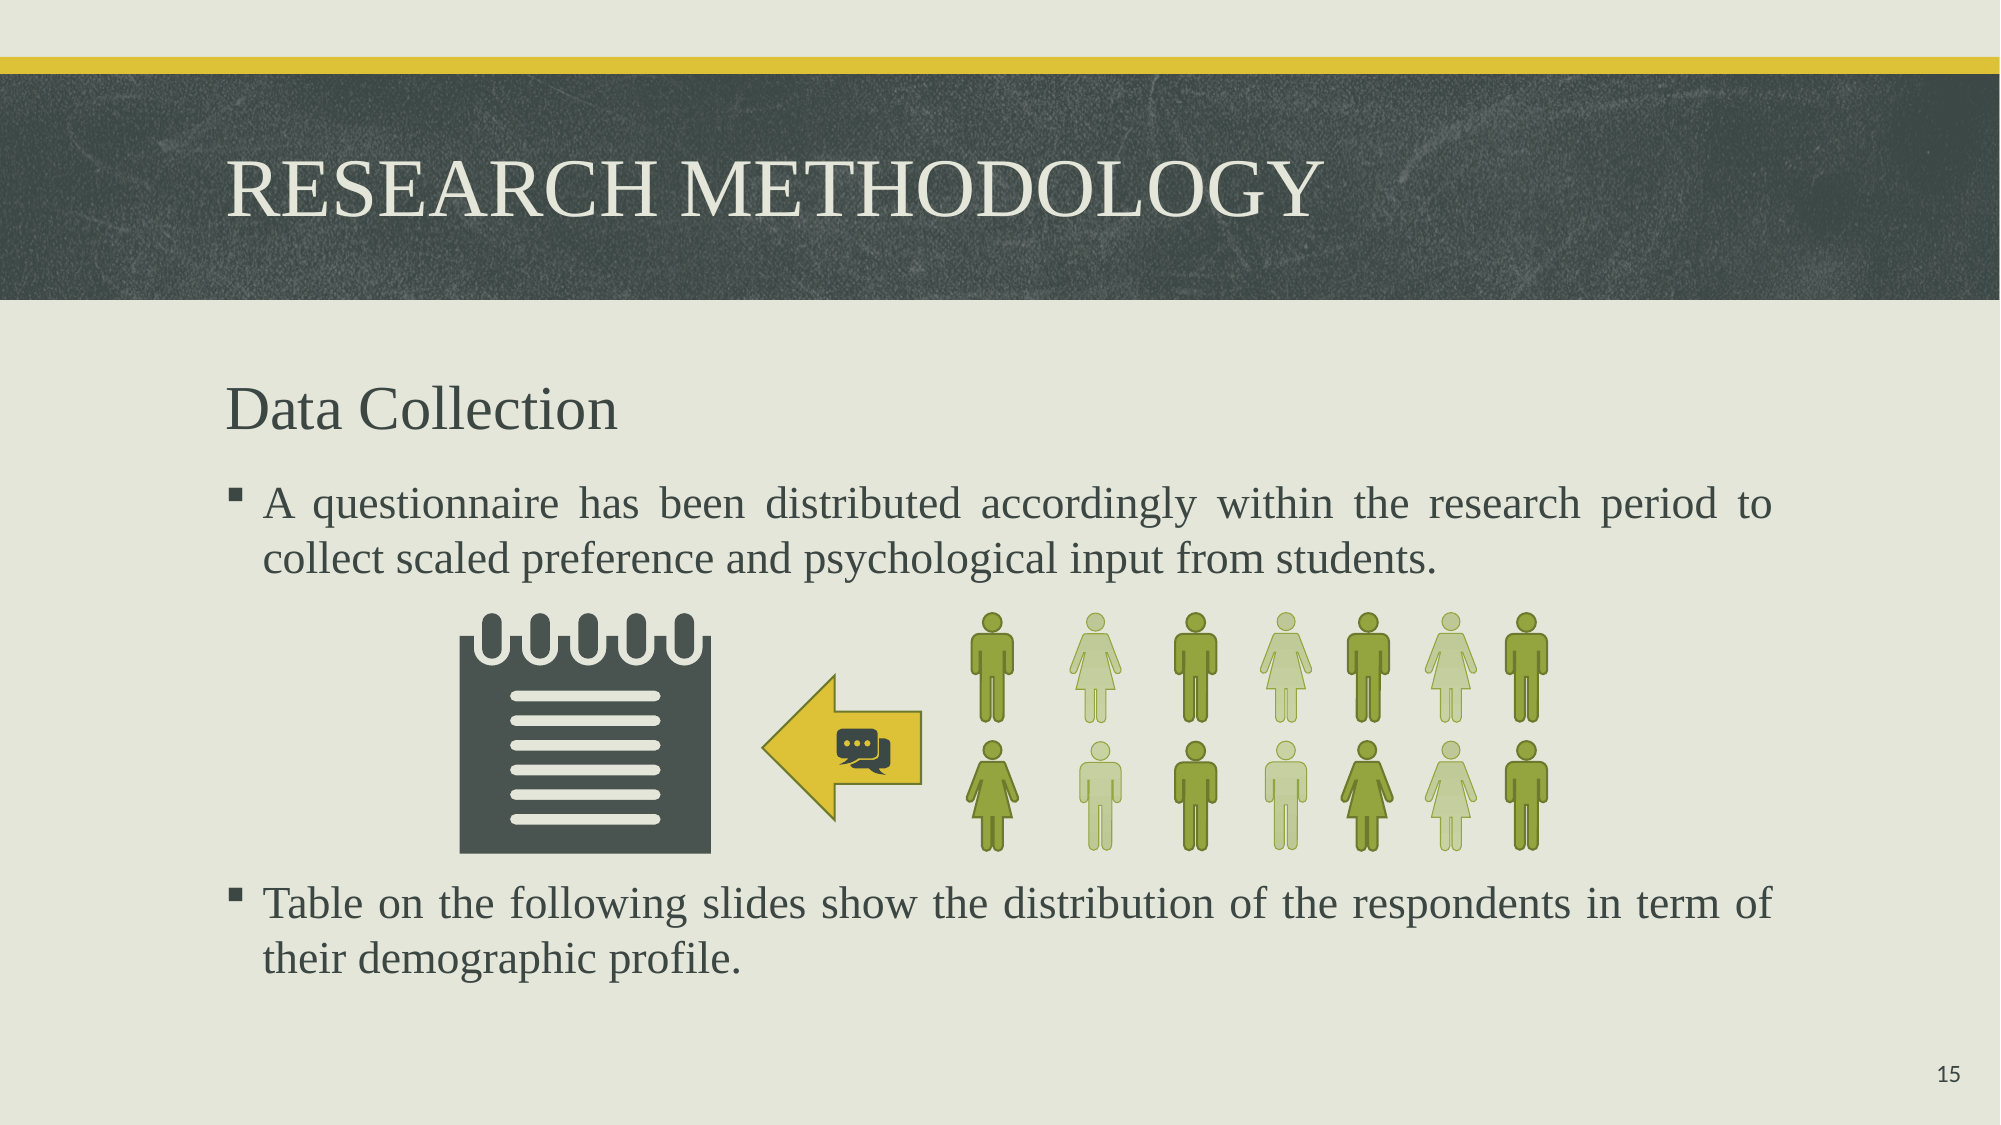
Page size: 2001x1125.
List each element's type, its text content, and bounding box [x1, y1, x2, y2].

text_box [1504, 740, 1549, 851]
text_box [458, 634, 712, 855]
text_box [673, 612, 696, 660]
text_box [1424, 761, 1477, 852]
text_box [1424, 612, 1477, 723]
text_box [481, 612, 503, 660]
text_box [1086, 612, 1106, 632]
text_box [1174, 612, 1218, 723]
text_box [625, 612, 648, 660]
text_box [1264, 740, 1308, 851]
text_box [529, 612, 551, 660]
text_box [965, 740, 1019, 852]
text_box [1174, 740, 1218, 852]
picture [0, 74, 2000, 300]
list Data Collection A questionnaire has been distributed accordingly within the research period to collect scaled preference and psychological input from students. Table on the following slides show the distribution of the respondents in term of their demographic profile. [210, 359, 1790, 1014]
text_box [970, 612, 1014, 723]
text_box [1069, 633, 1122, 724]
slide_number 15 [1653, 1042, 1977, 1103]
text_box [1346, 612, 1391, 723]
text_box [1259, 612, 1313, 723]
text_box [1340, 740, 1394, 852]
title RESEARCH METHODOLOGY [210, 76, 1790, 300]
text_box [1441, 740, 1461, 760]
text_box [1079, 741, 1122, 851]
text_box [577, 612, 599, 660]
text_box [1504, 612, 1549, 723]
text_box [762, 675, 921, 821]
